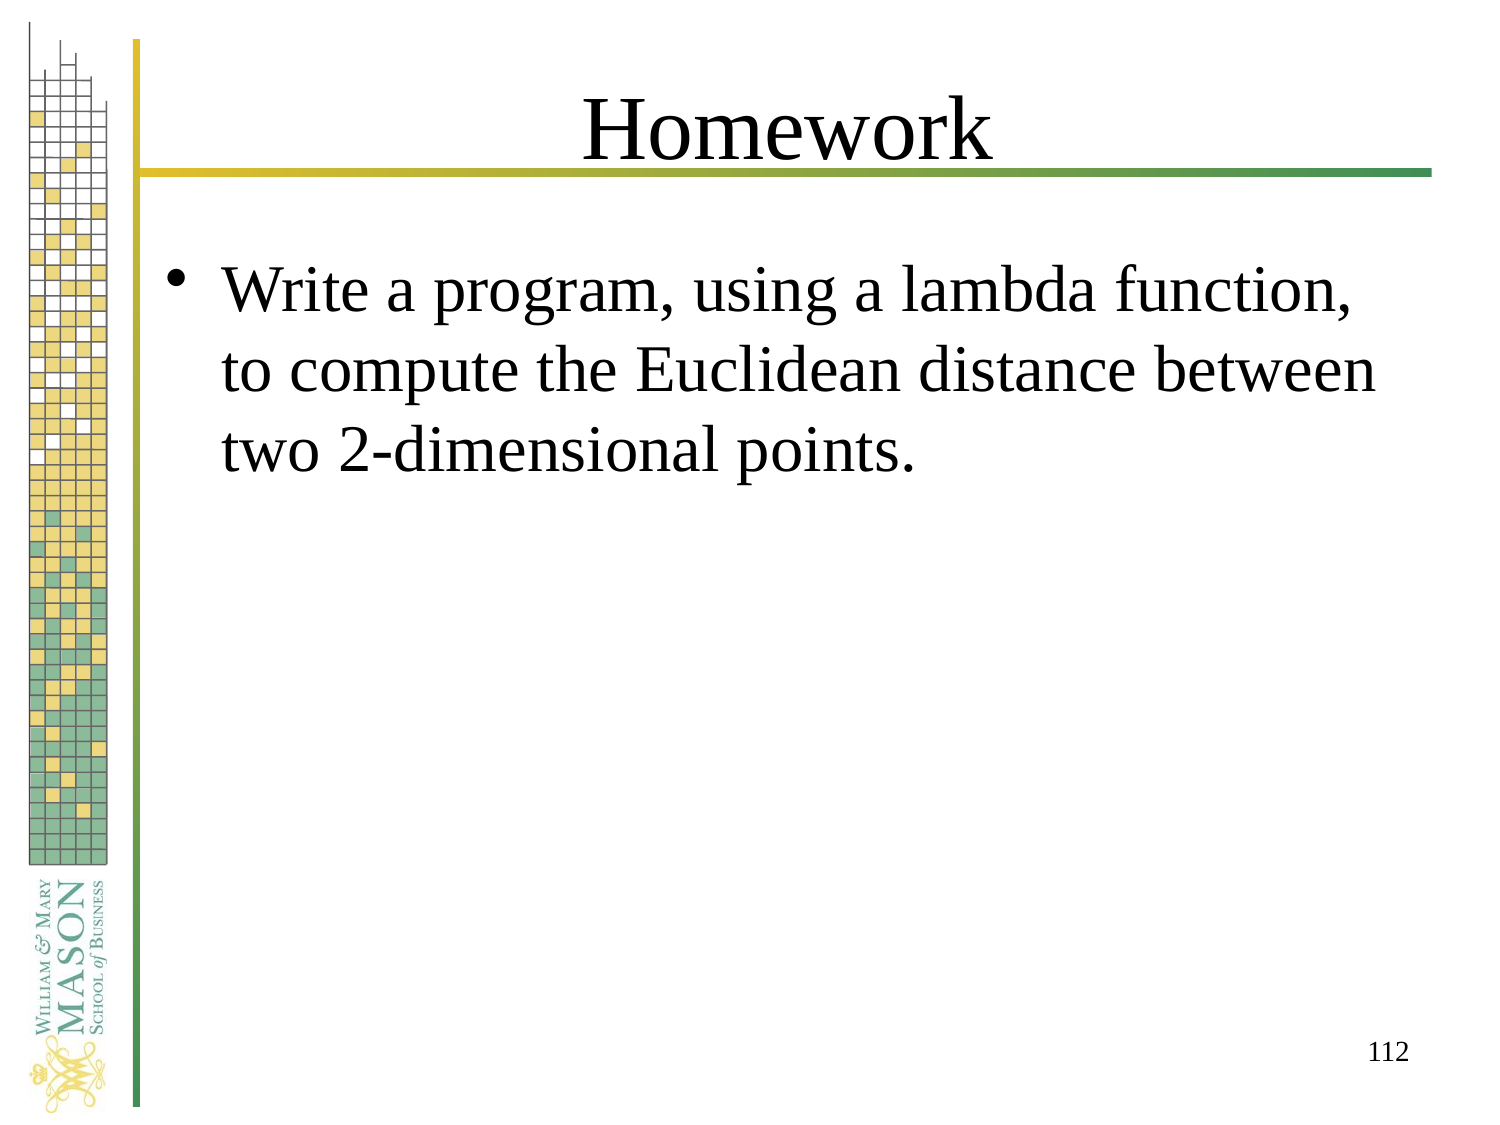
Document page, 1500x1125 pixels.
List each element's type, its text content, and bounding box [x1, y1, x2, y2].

title Naming Variables [29, 879, 107, 1113]
title Homework [150, 45, 1425, 200]
slide_number 112 [1048, 1024, 1426, 1103]
list Write a program, using a lambda function, to compute the Euclidean distance between two 2-dimensional points. [150, 237, 1425, 1005]
